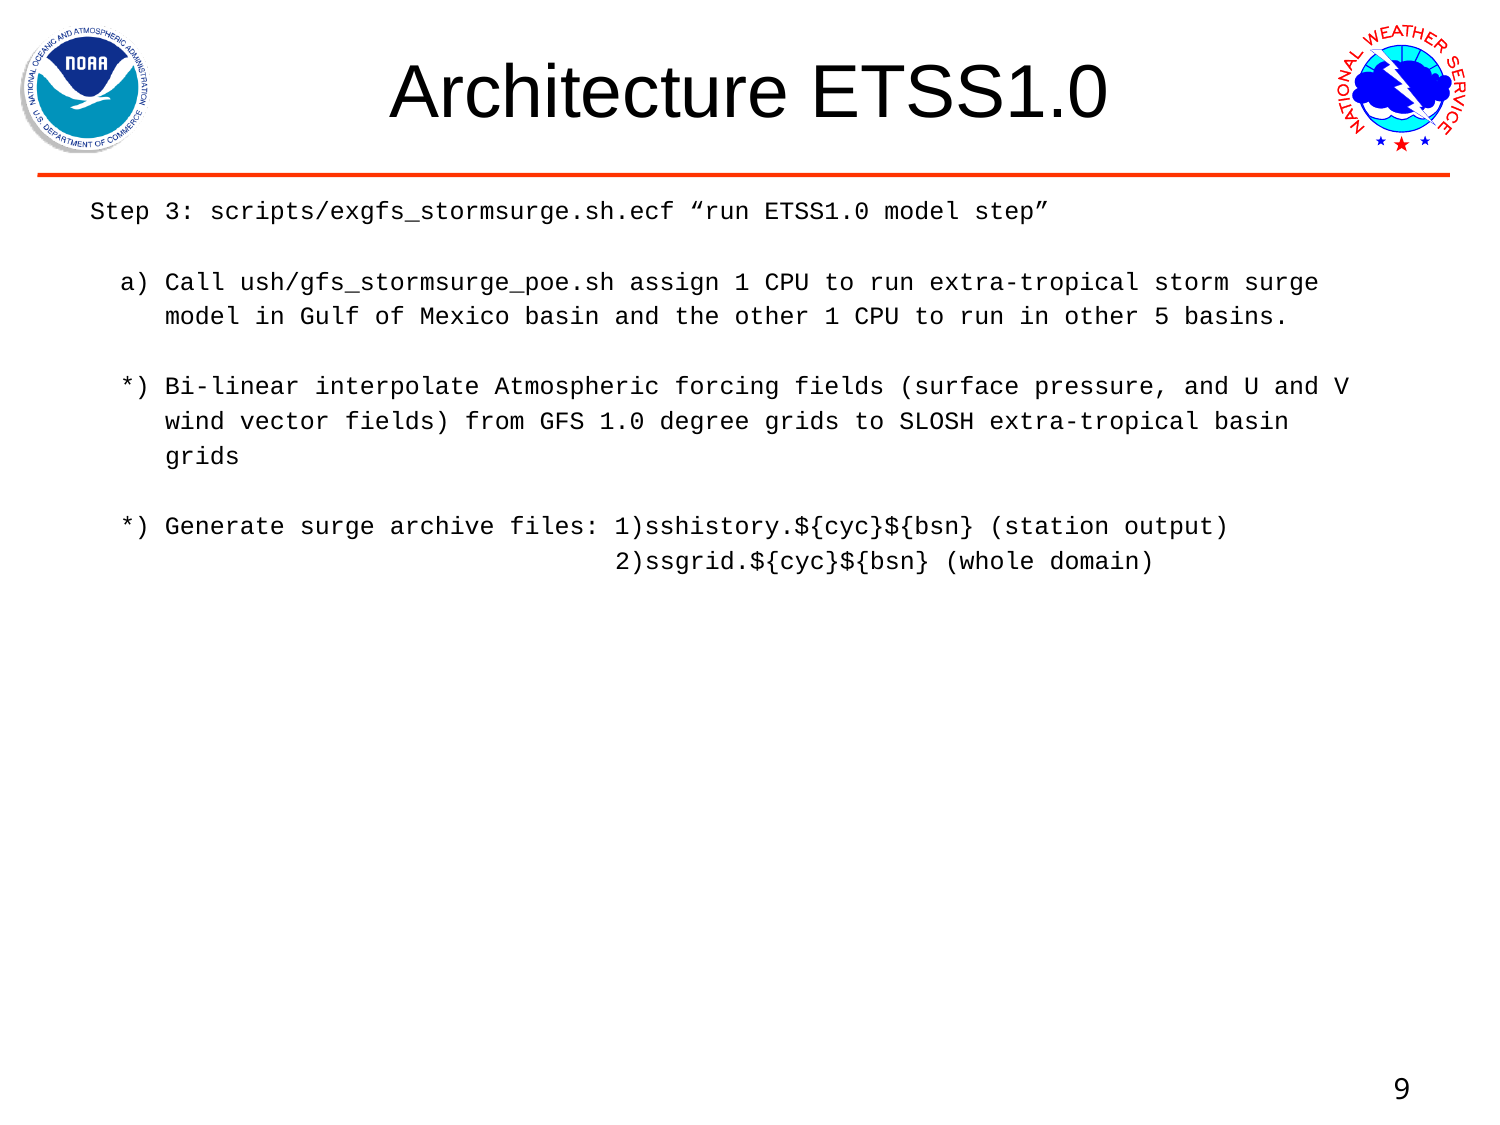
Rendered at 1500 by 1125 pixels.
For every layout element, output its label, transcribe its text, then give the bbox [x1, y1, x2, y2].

picture [24, 24, 75, 150]
list Step 3: scripts/exgfs_stormsurge.sh.ecf “run ETSS1.0 model step” a) Call ush/gfs_stormsurge_poe.sh assign 1 CPU to run extra-tropical storm surge model in Gulf of Mexico basin and the other 1 CPU to run in other 5 basins. *) Bi-linear interpolate Atmospheric forcing fields (surface pressure, and U and V wind vector fields) from GFS 1.0 degree grids to SLOSH extra-tropical basin grids *) Generate surge archive files: 1)sshistory.${cyc}${bsn} (station output) 2)ssgrid.${cyc}${bsn} (whole domain) [75, 187, 1425, 1038]
title Architecture ETSS1.0 [75, 12, 1425, 163]
